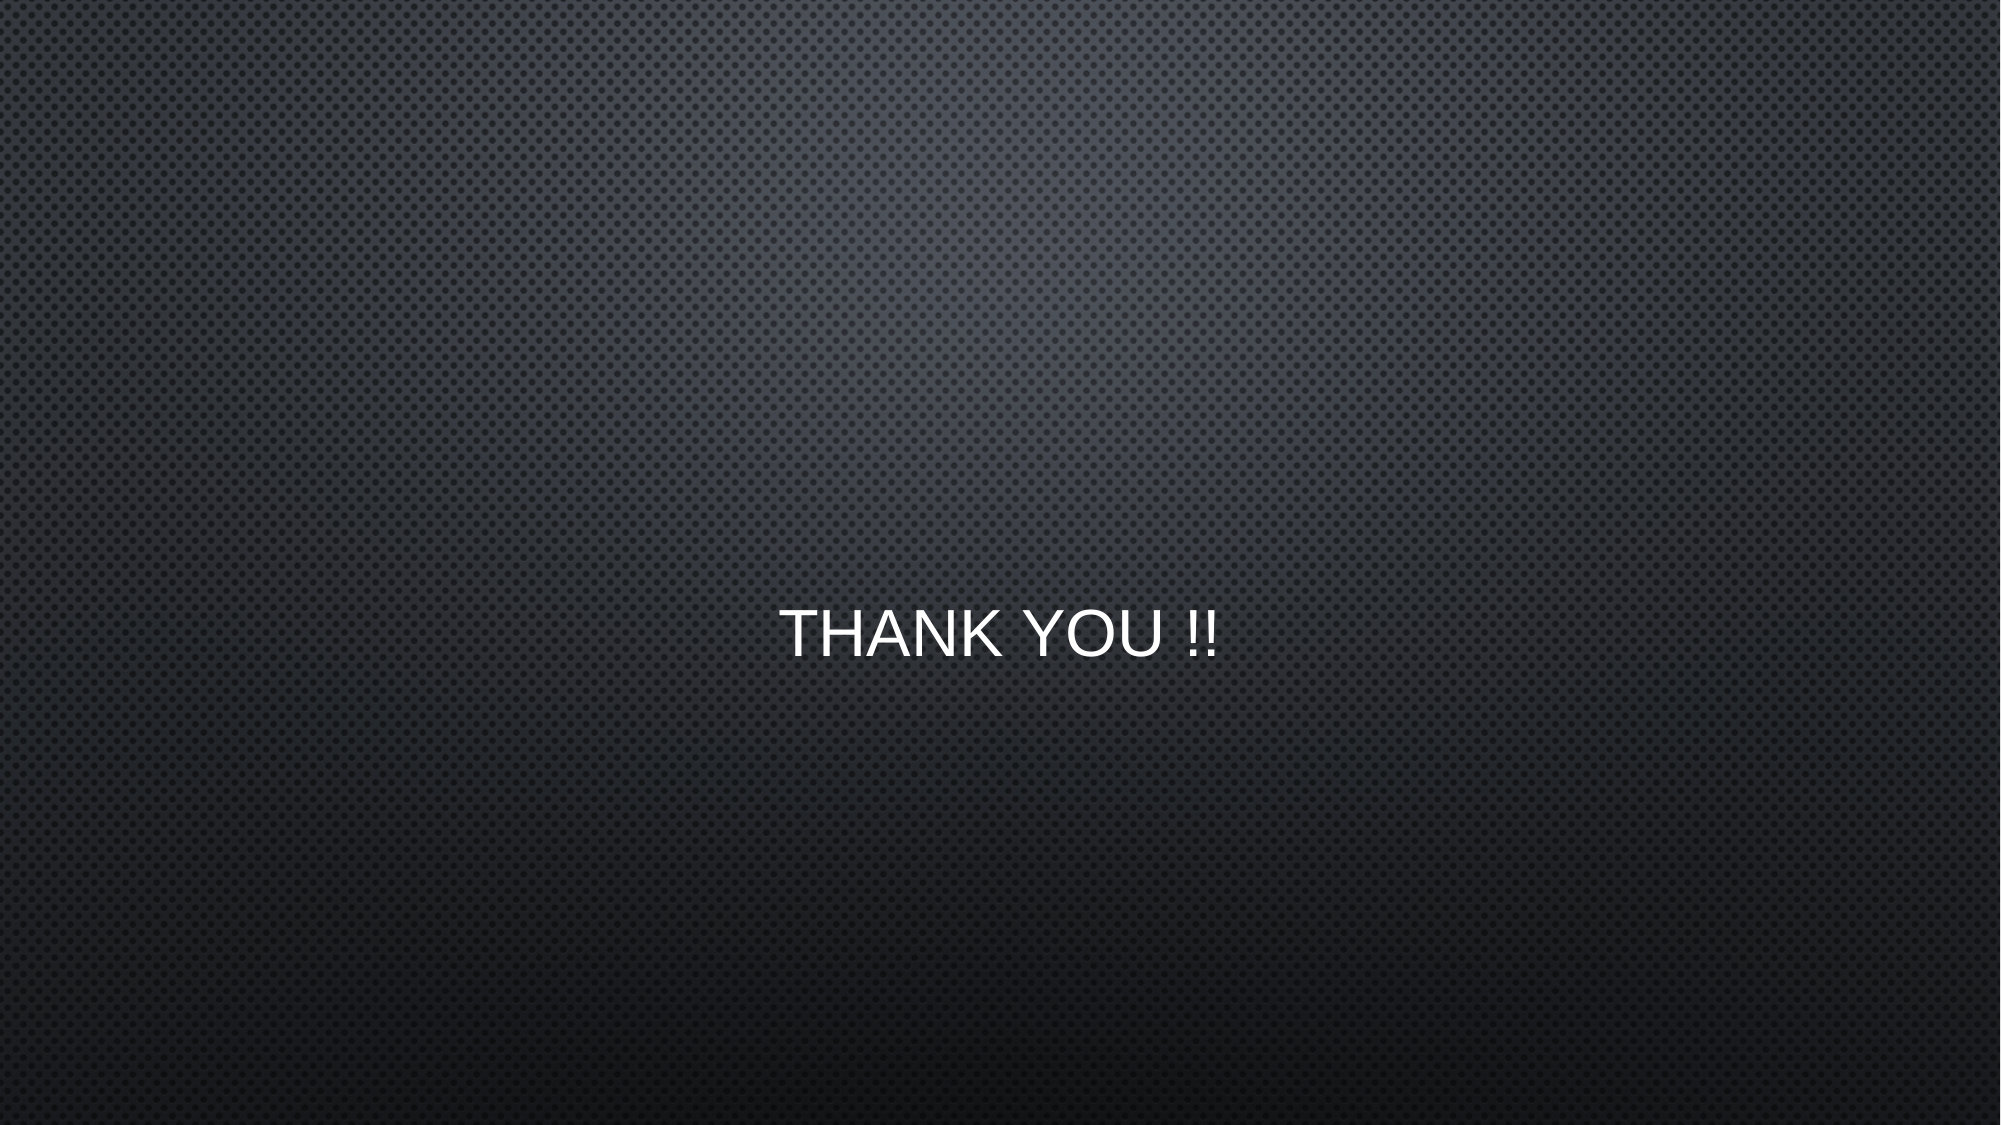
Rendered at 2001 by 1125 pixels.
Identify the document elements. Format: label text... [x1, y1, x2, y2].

title THANK YOU !! [133, 459, 1867, 880]
